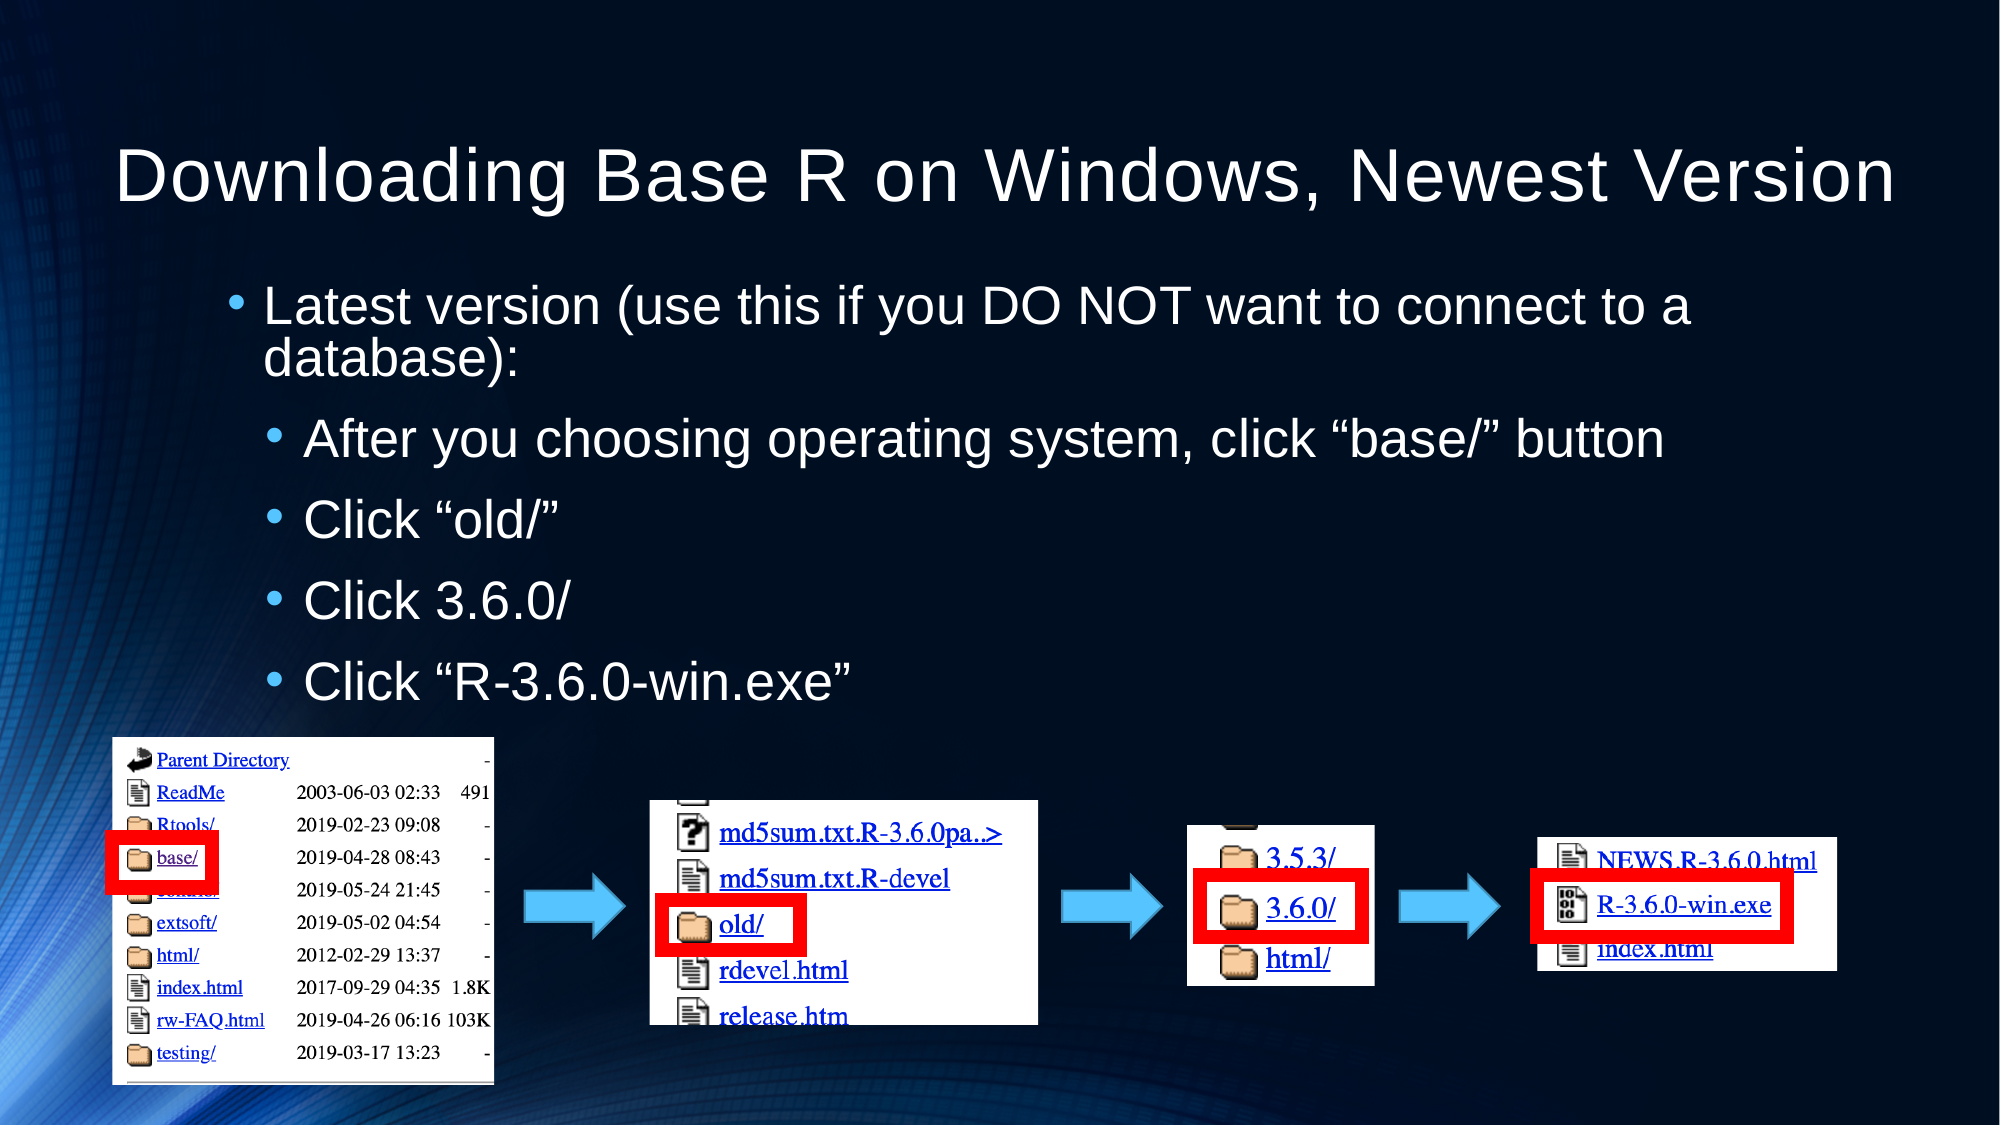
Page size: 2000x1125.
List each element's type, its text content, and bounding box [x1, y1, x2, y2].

list Latest version (use this if you DO NOT want to connect to a database): After you choosing operating system, click “base/” button Click “old/” Click 3.6.0/ Click “R-3.6.0-win.exe” [212, 275, 1875, 763]
text_box [1061, 872, 1164, 940]
text_box [523, 872, 627, 940]
title Downloading Base R on Windows, Newest Version [99, 0, 1938, 225]
text_box [1398, 872, 1502, 940]
picture [0, 0, 2000, 1125]
